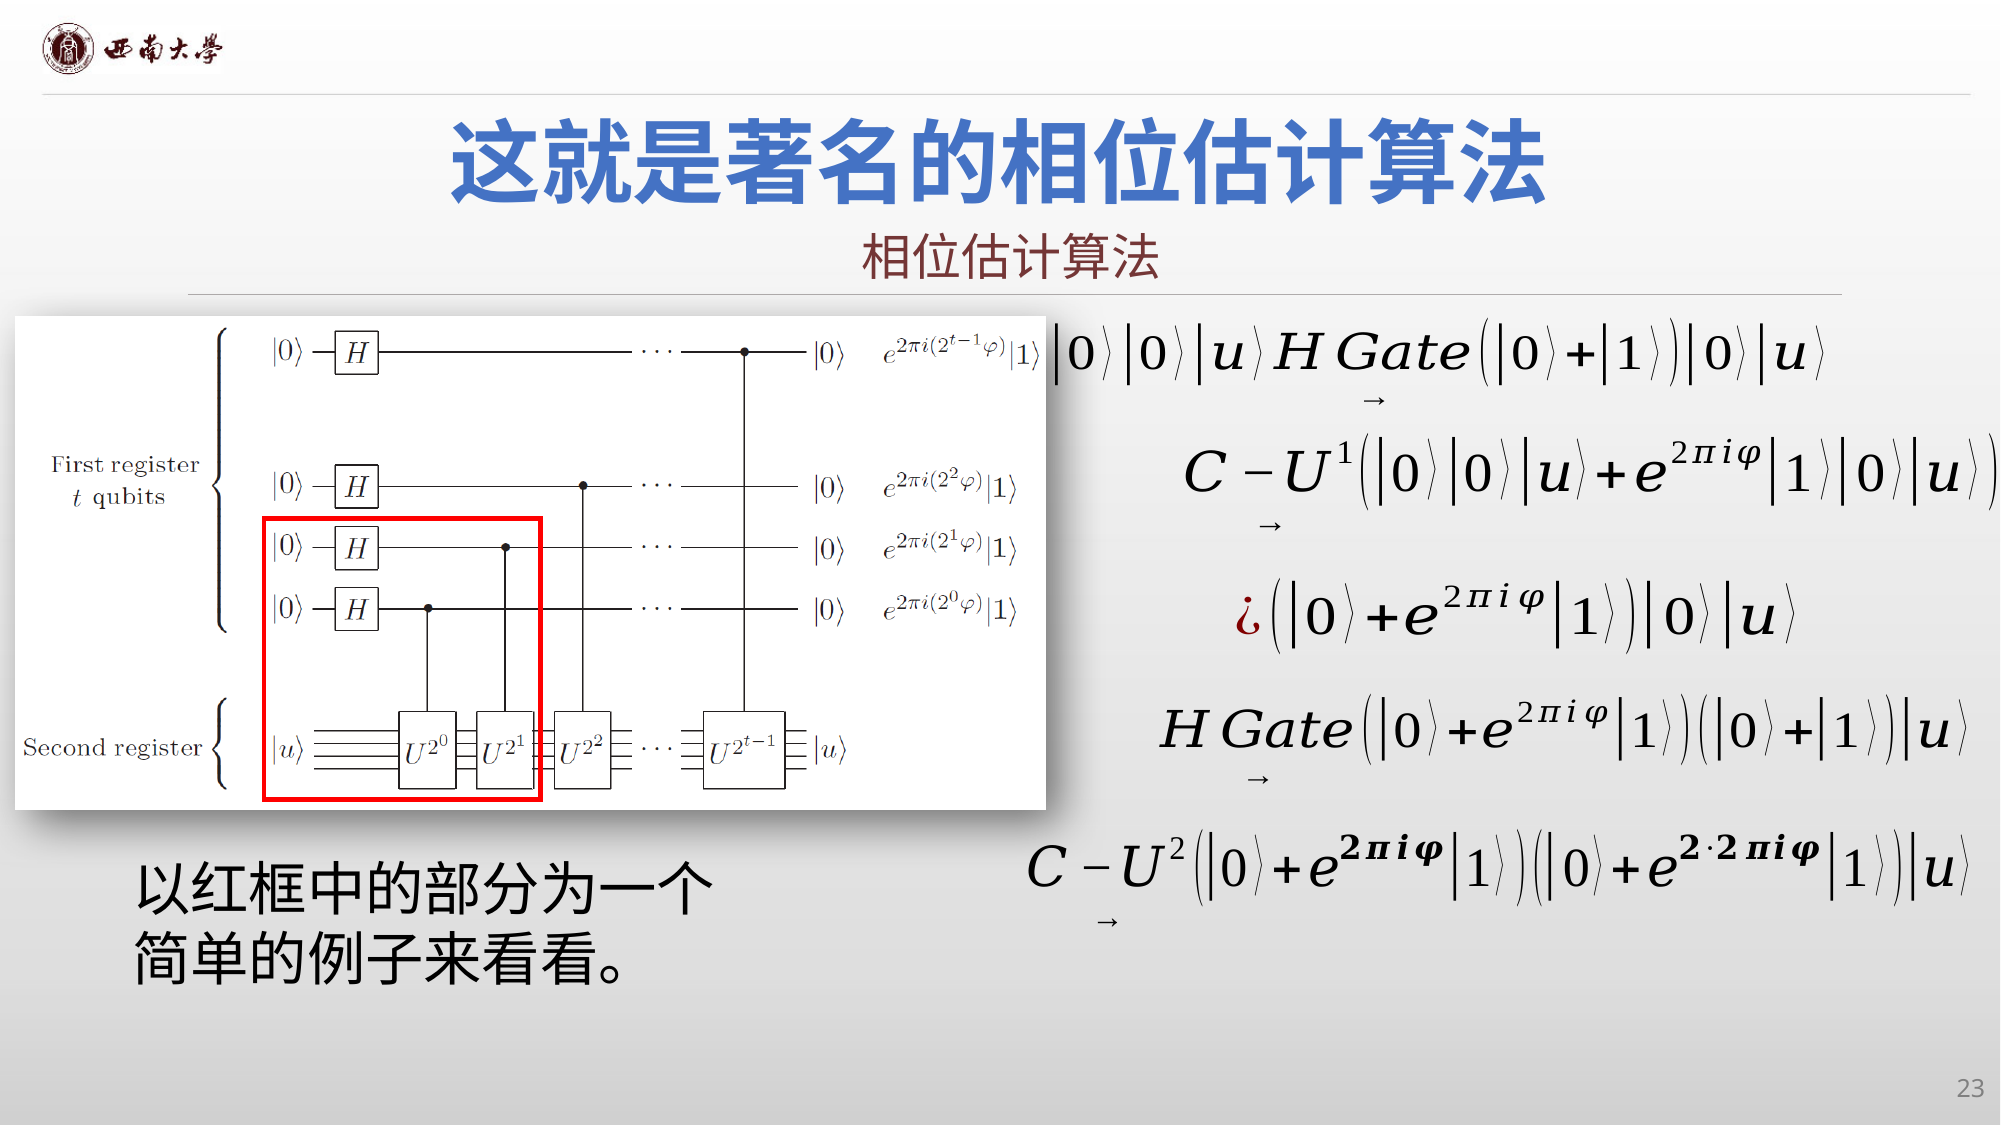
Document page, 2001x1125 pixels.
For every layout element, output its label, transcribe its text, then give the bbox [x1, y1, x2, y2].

picture [0, 0, 2001, 1125]
list 相位估计算法 [0, 224, 2000, 295]
slide_number 23 [1550, 1065, 2000, 1125]
text_box 以红框中的部分为一个 简单的例子来看看。 [117, 844, 731, 1000]
title 这就是著名的相位估计算法 [0, 109, 2000, 224]
